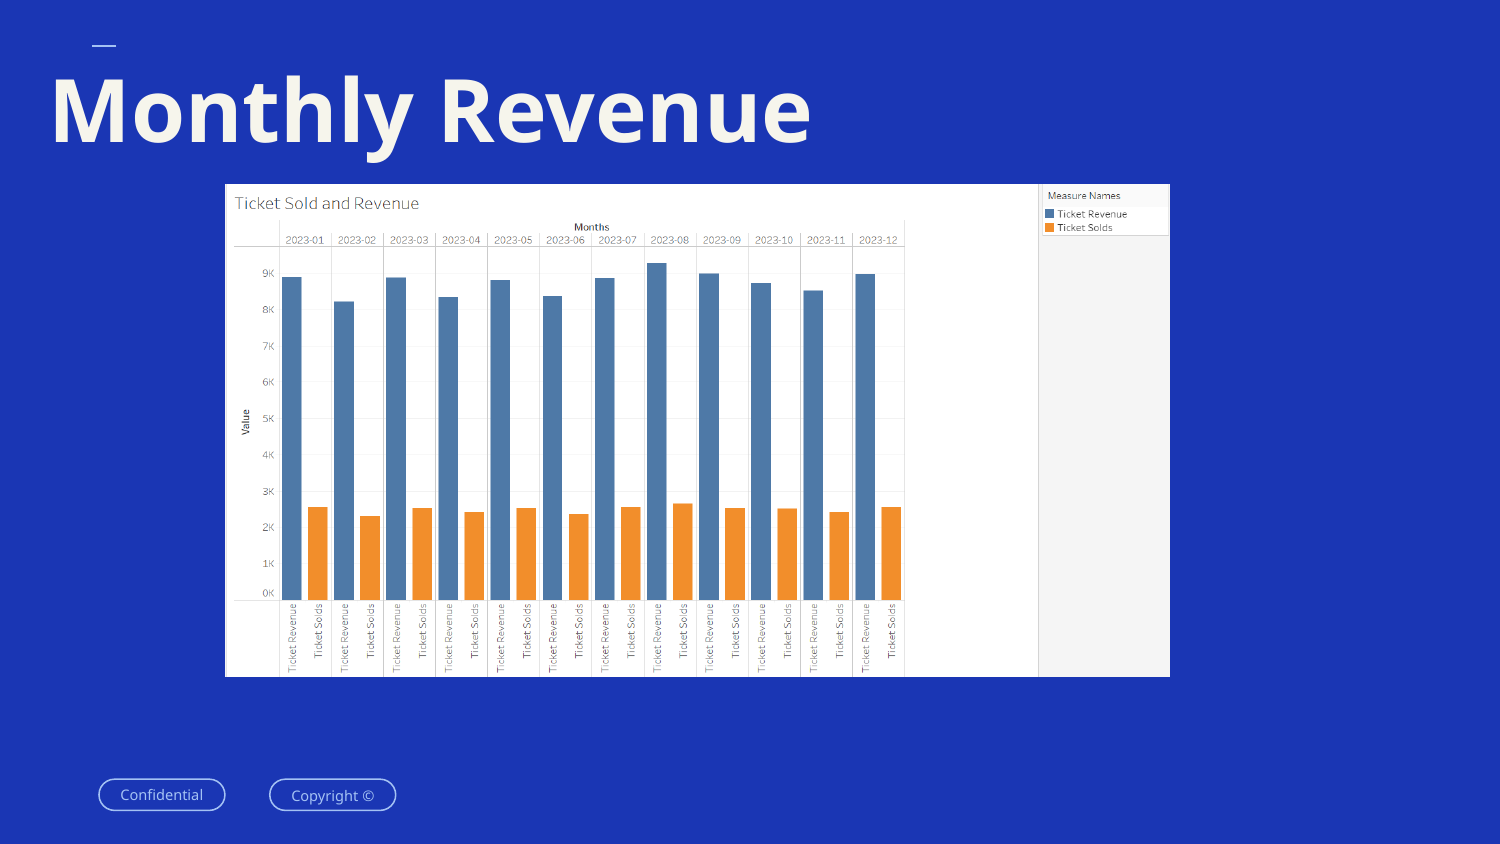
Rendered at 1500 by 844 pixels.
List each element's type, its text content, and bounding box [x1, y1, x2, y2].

picture [225, 184, 1170, 678]
text_box Monthly Revenue [33, 59, 1250, 174]
